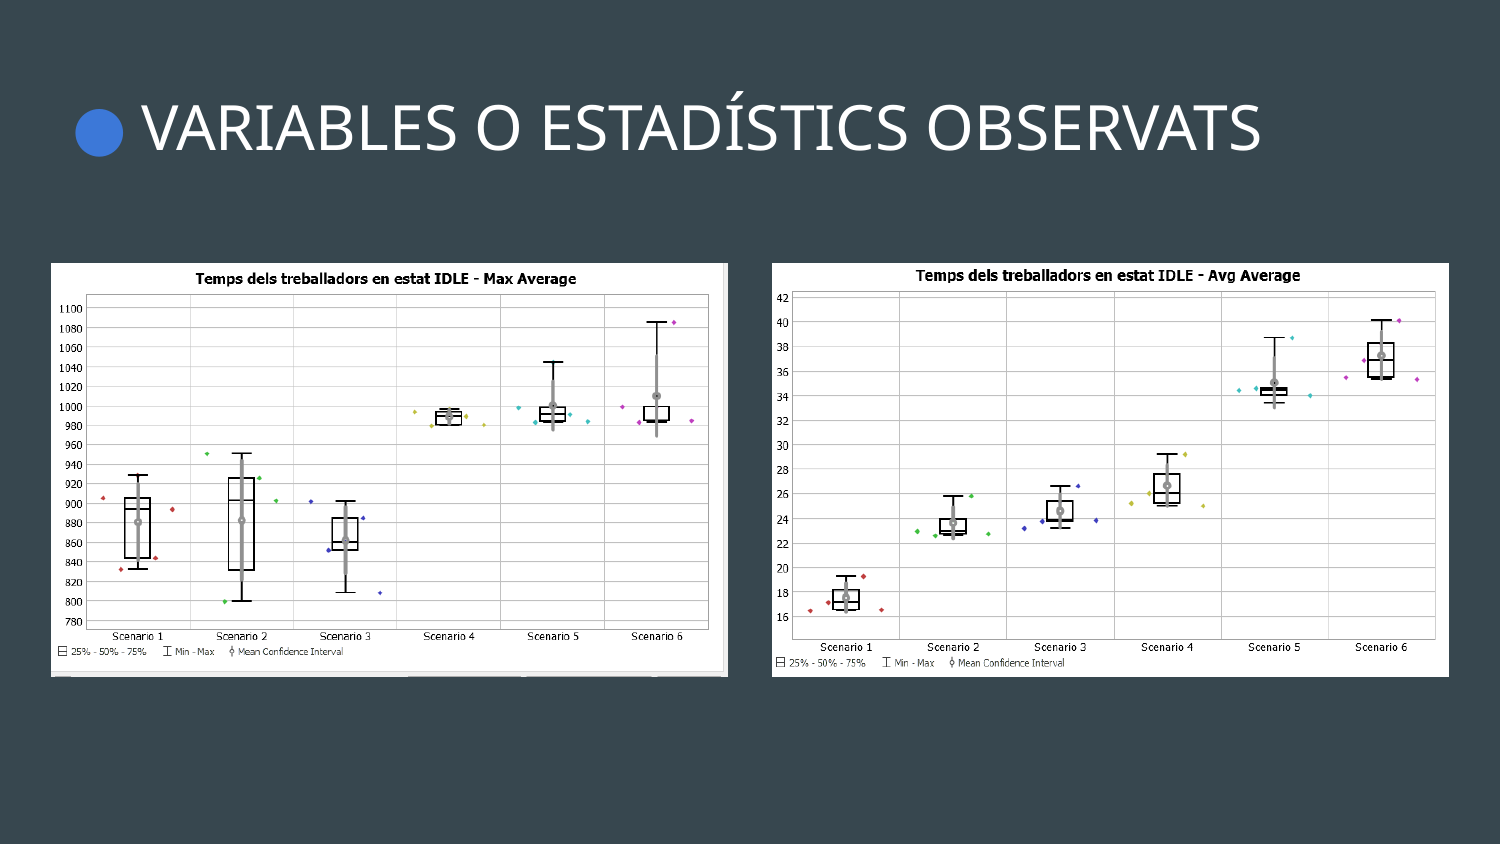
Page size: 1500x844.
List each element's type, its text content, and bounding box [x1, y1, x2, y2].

picture [771, 263, 1450, 677]
picture [50, 263, 729, 677]
title VARIABLES O ESTADÍSTICS OBSERVATS [51, 72, 1449, 167]
